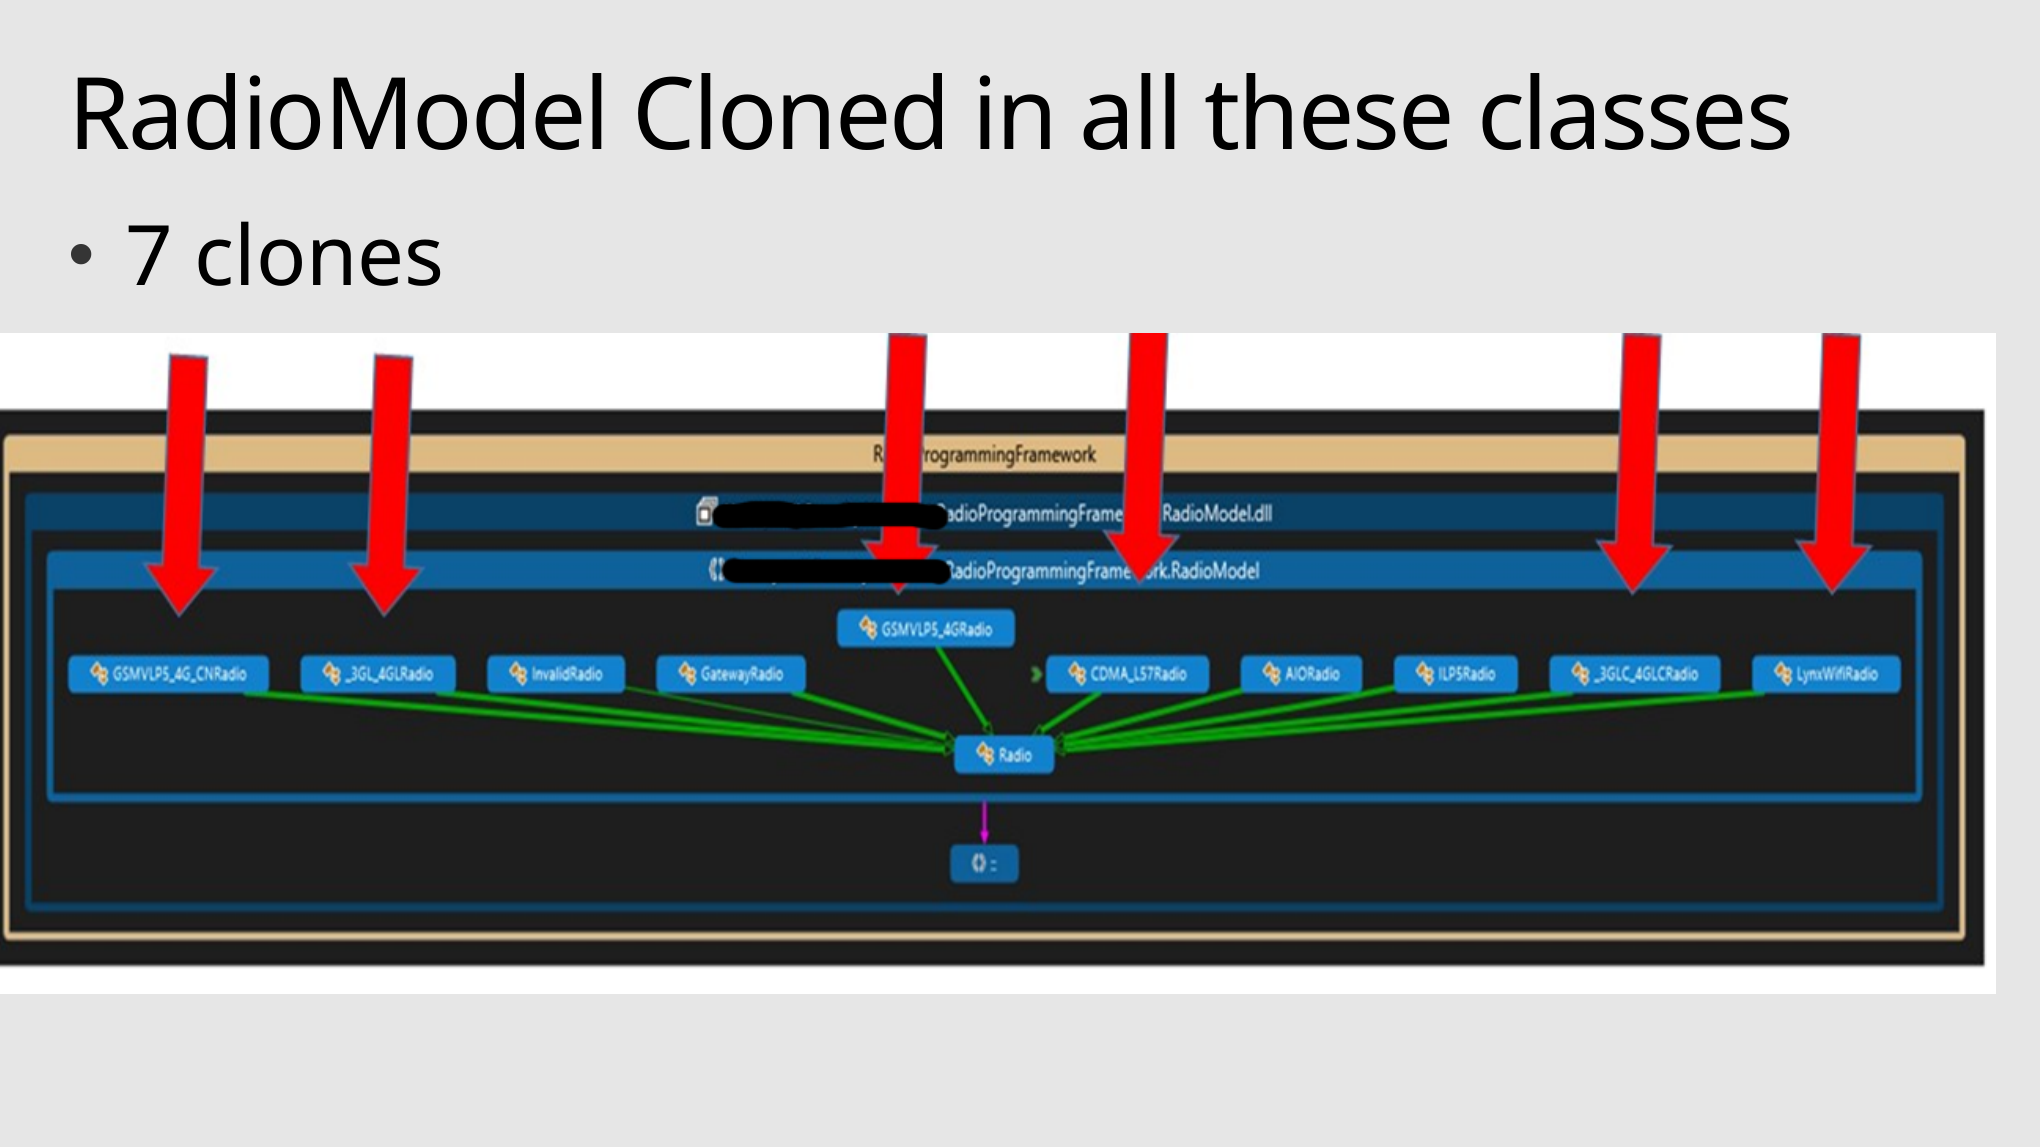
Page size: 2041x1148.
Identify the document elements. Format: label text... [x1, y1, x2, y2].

picture [0, 333, 1996, 994]
title RadioModel Cloned in all these classes [45, 48, 1996, 199]
list 7 clones [45, 199, 1996, 333]
